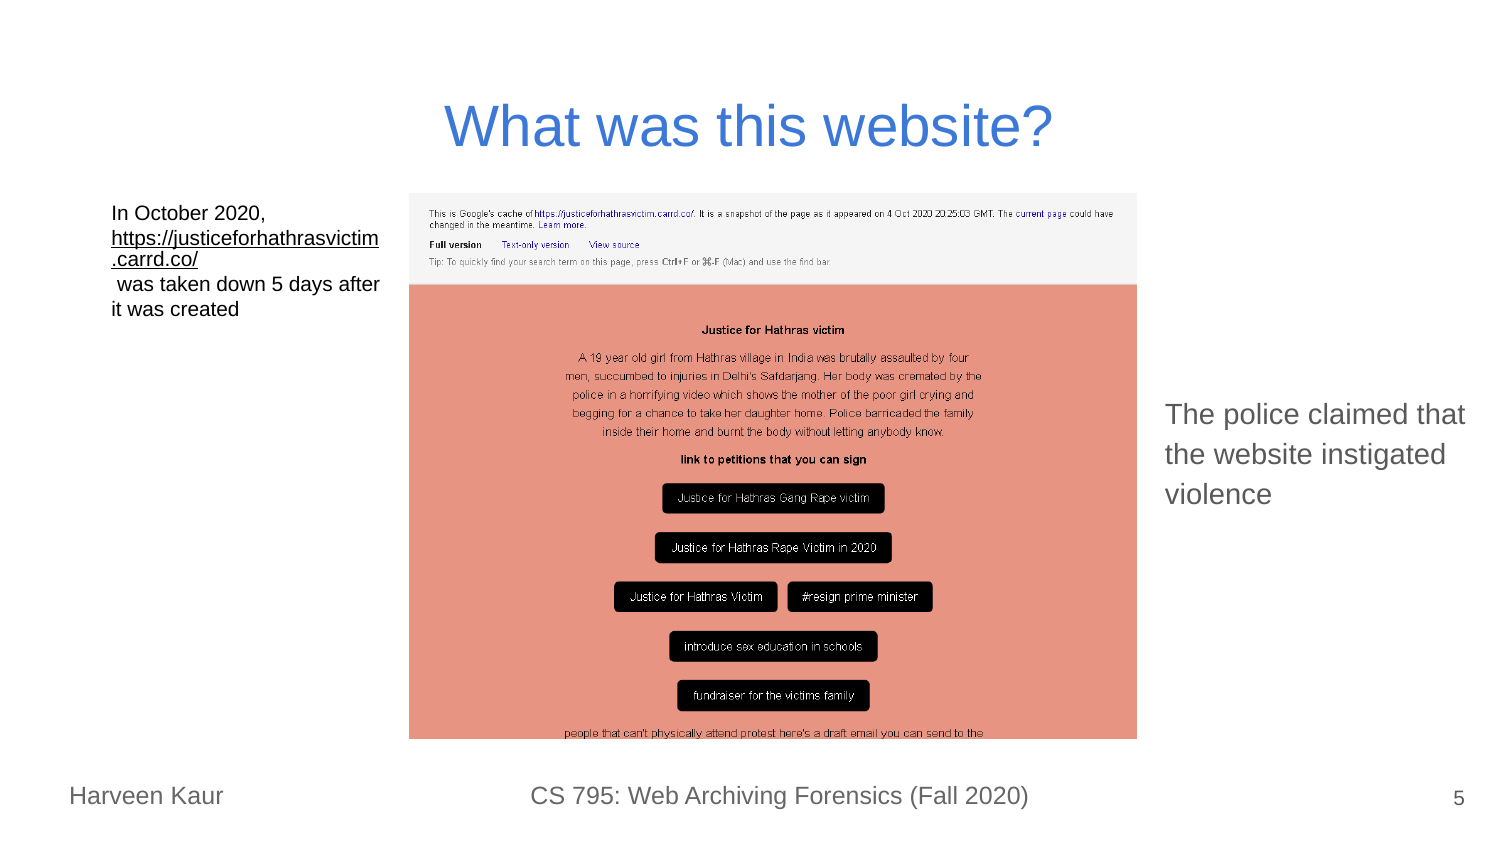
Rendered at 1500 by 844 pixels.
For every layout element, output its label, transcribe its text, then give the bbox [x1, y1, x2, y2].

text_box In October 2020, https://justiceforhathrasvictim.carrd.co/ was taken down 5 days after it was created [96, 185, 396, 422]
picture [408, 192, 1137, 739]
text_box Harveen Kaur CS 795: Web Archiving Forensics (Fall 2020) [54, 764, 1449, 844]
list The police claimed that the website instigated violence [1150, 375, 1500, 557]
slide_number ‹#› [1449, 764, 1480, 830]
title What was this website? [51, 72, 1449, 167]
